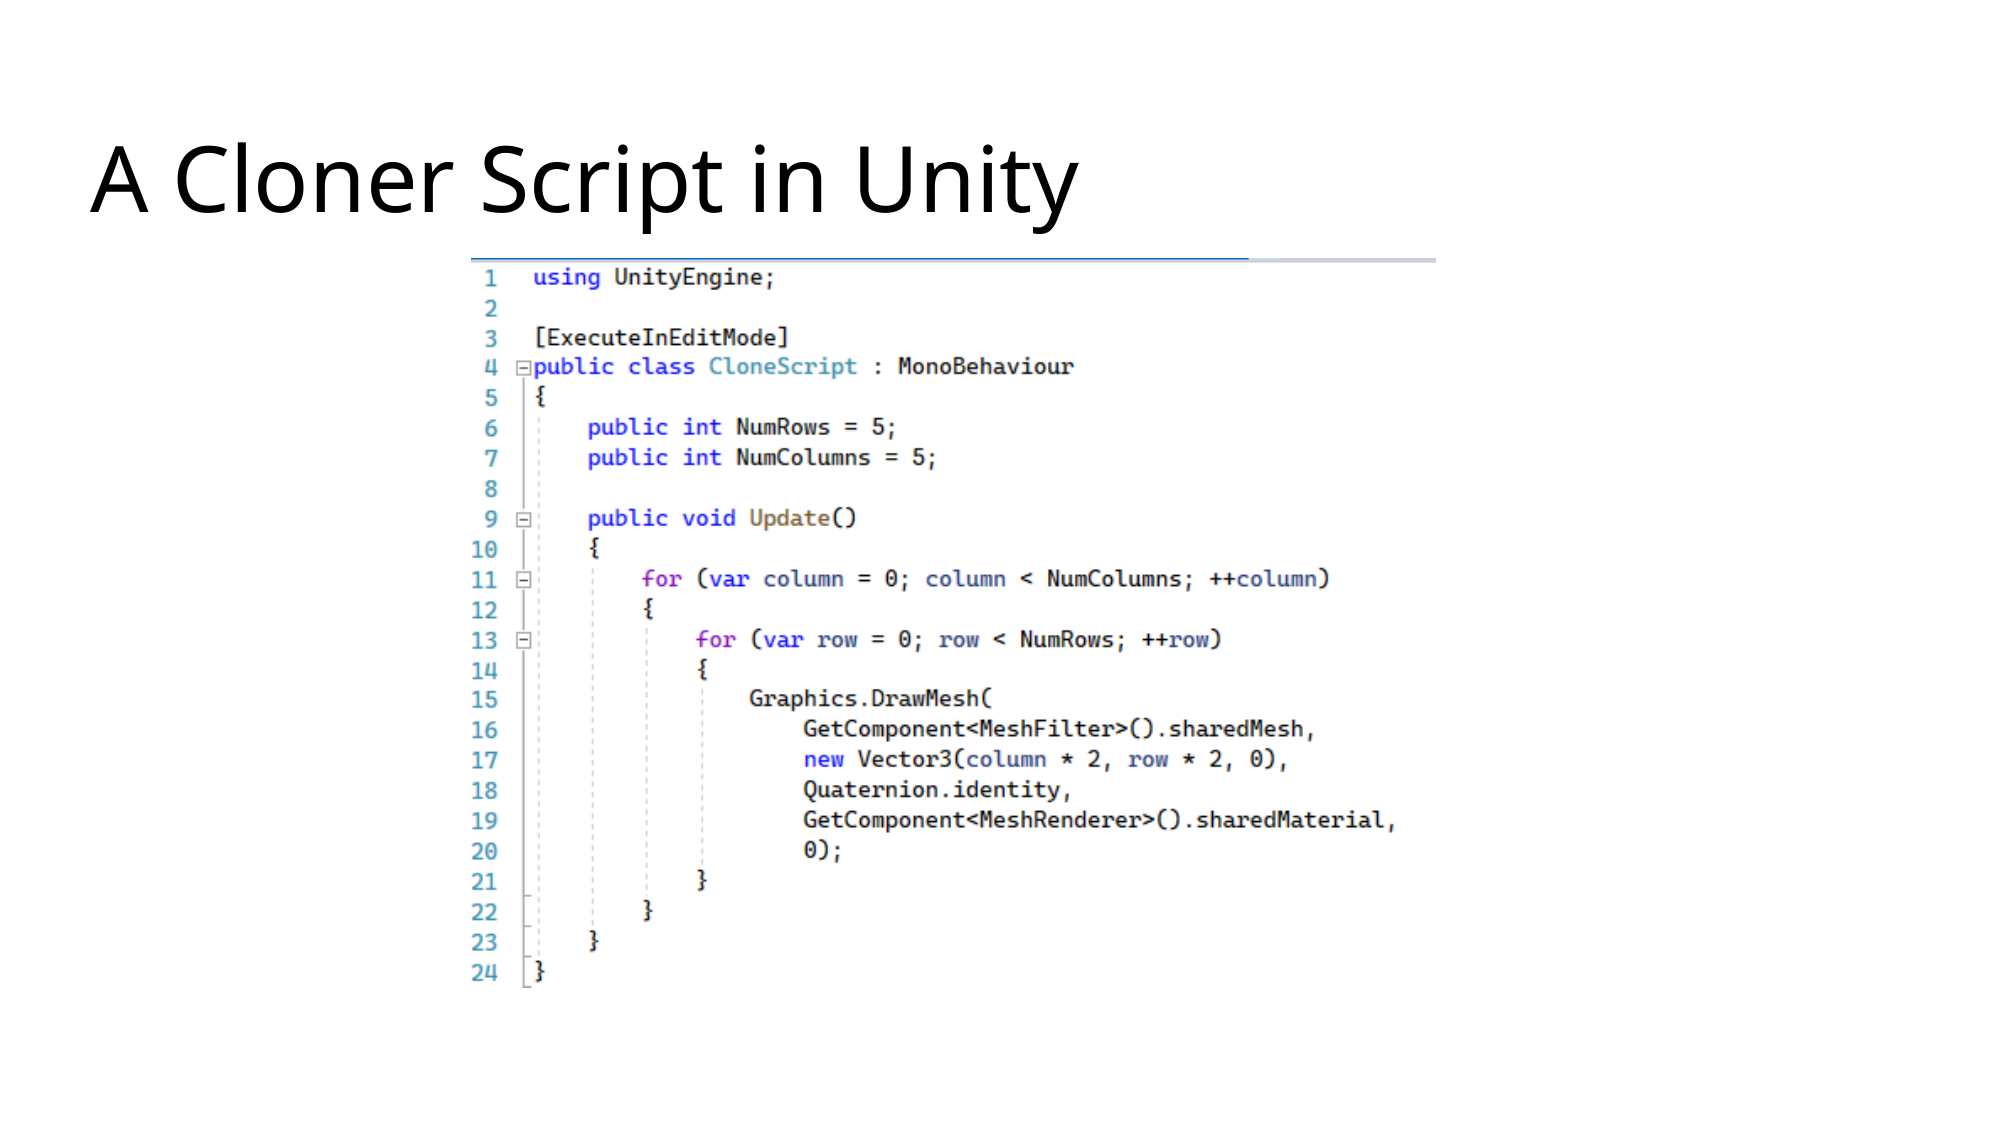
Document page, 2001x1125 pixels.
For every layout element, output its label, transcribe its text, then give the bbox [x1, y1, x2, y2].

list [471, 258, 1437, 988]
title A Cloner Script in Unity [75, 71, 1695, 294]
